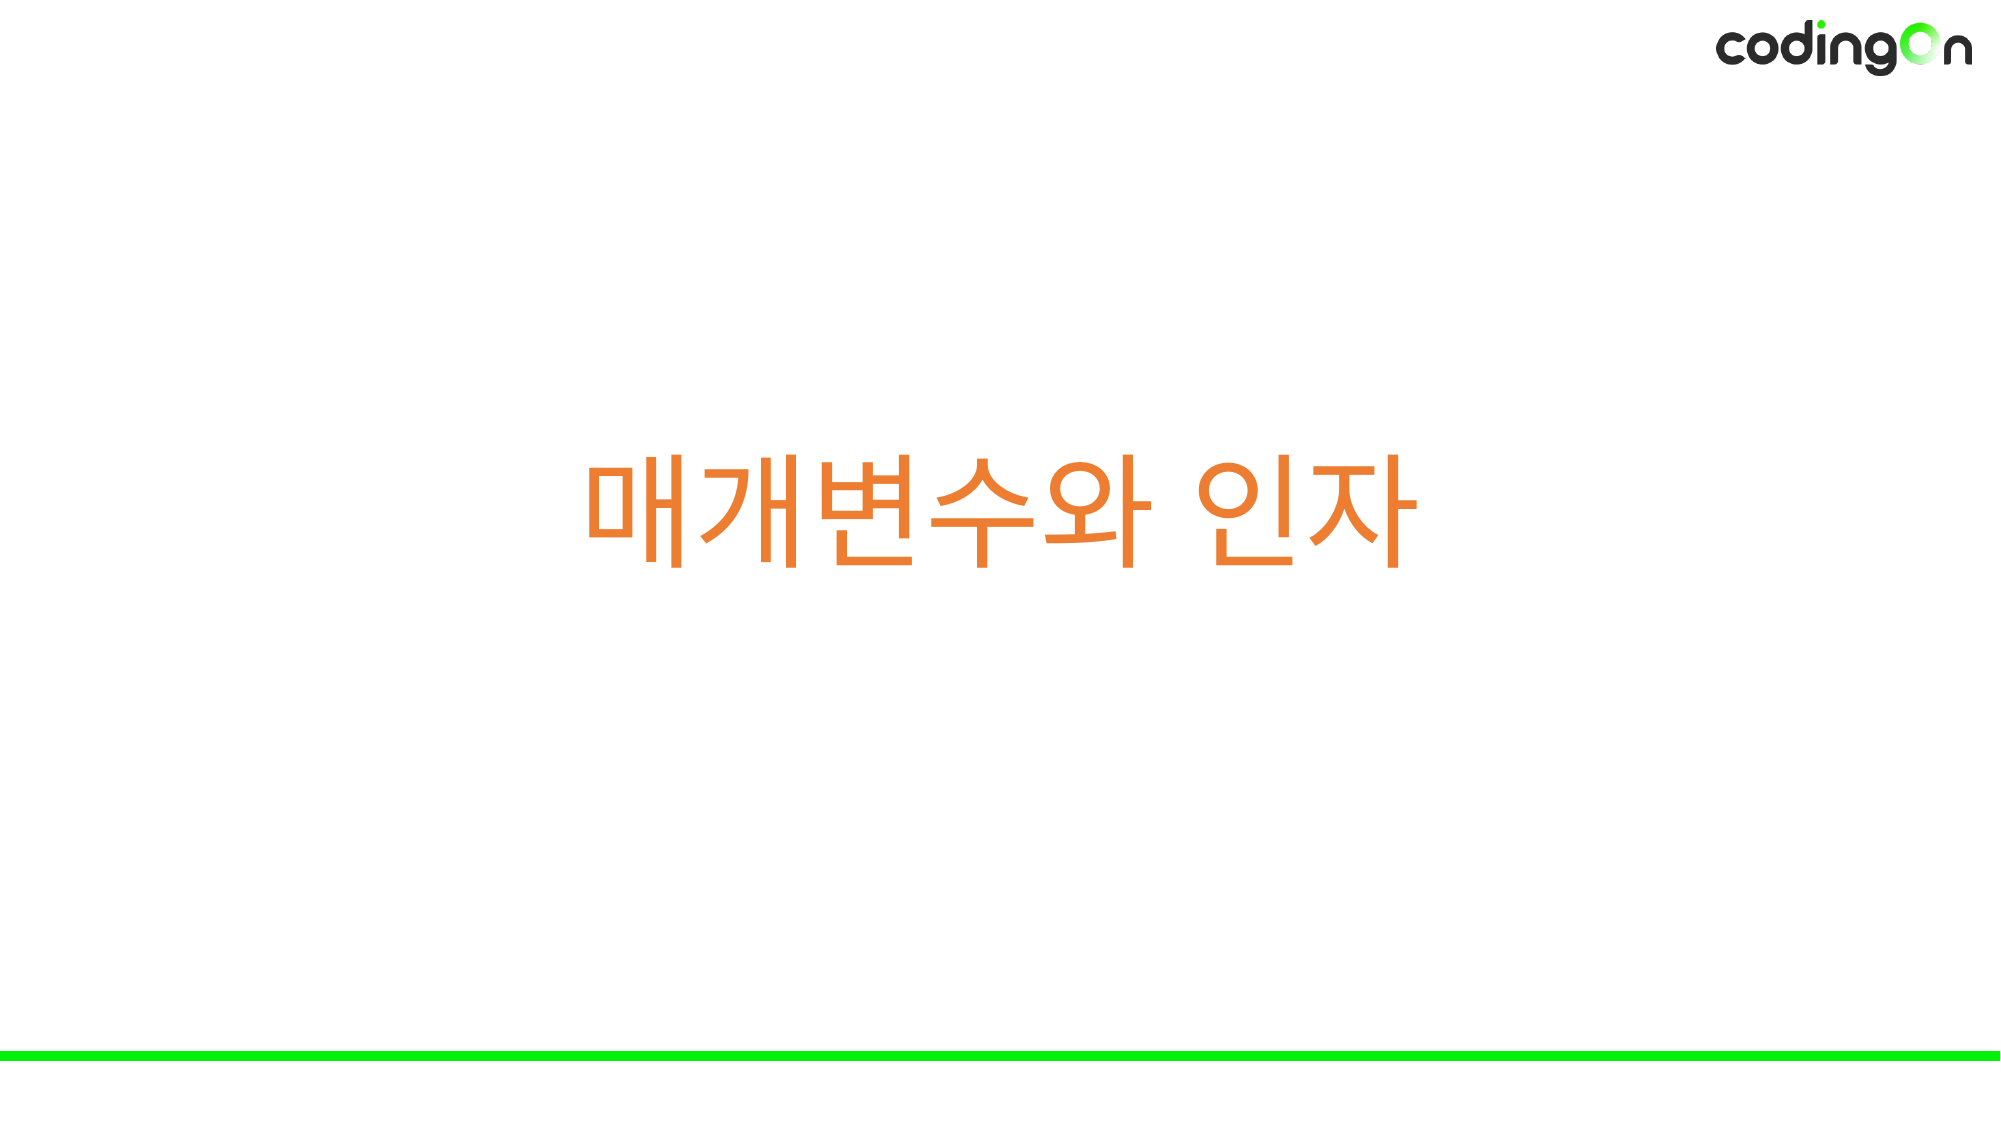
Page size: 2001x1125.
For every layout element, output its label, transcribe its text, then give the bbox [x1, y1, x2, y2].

text_box 매개변수와 인자 [565, 426, 1435, 592]
picture [1716, 20, 1972, 76]
